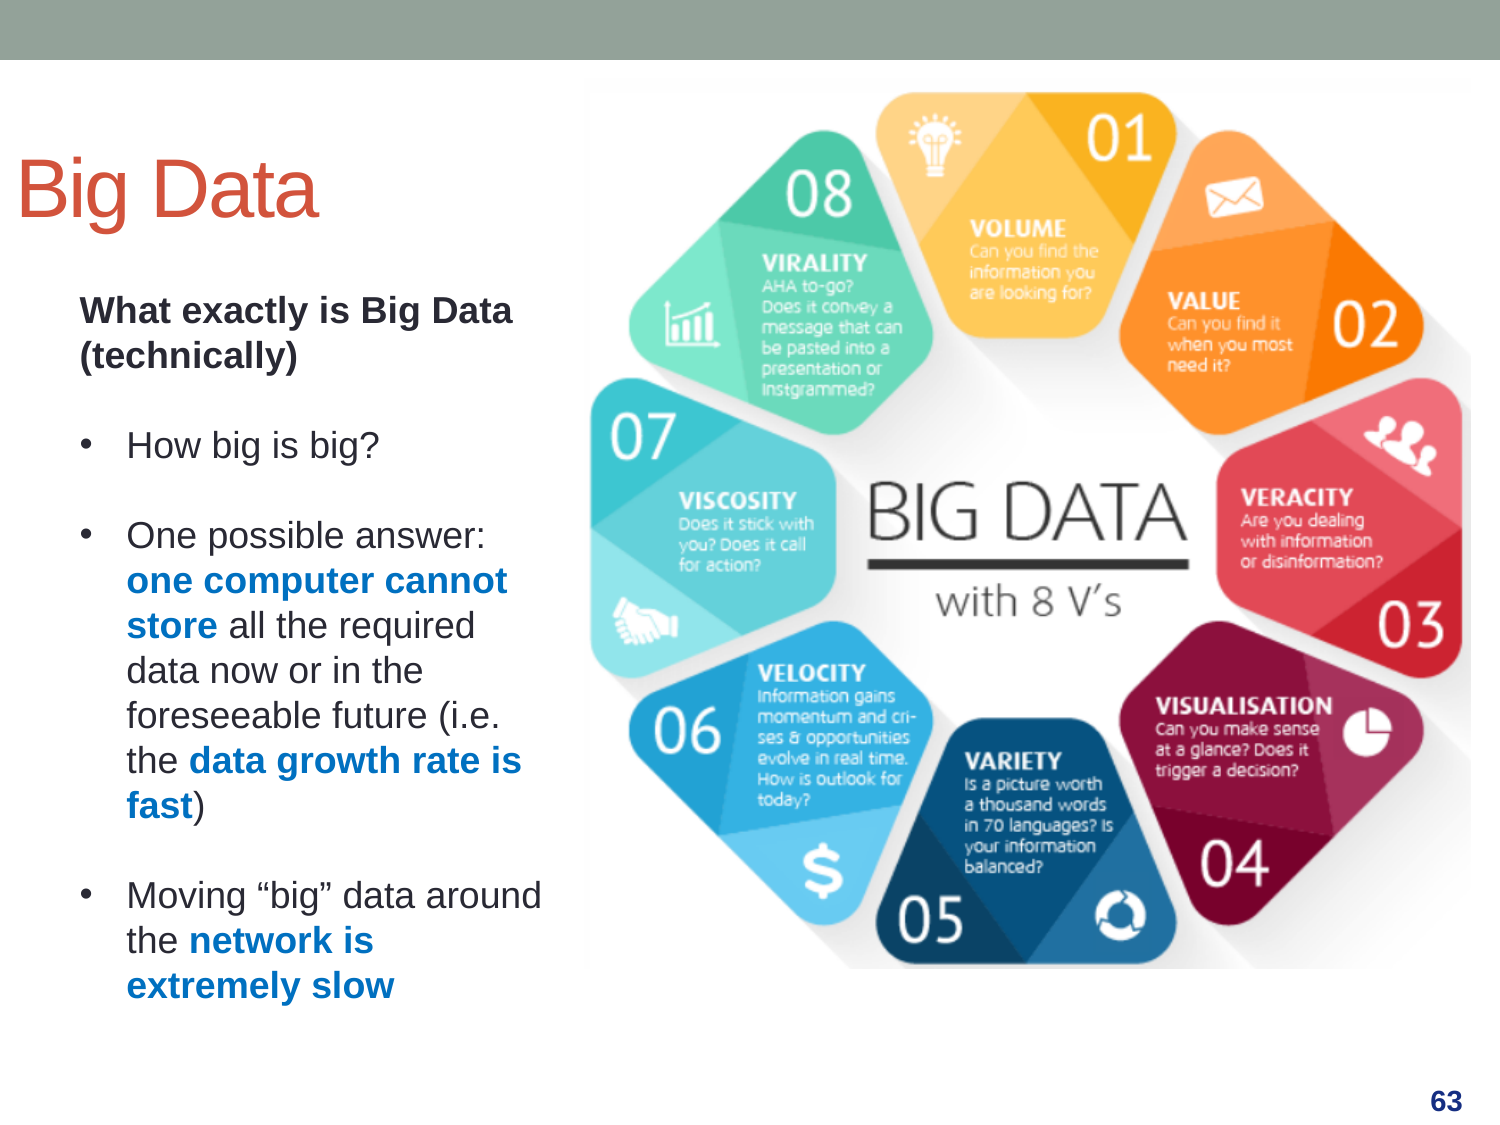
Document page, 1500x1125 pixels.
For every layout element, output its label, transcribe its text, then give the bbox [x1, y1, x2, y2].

picture [584, 77, 1471, 969]
title Big Data [0, 101, 581, 266]
text_box [573, 278, 1483, 1047]
slide_number 63 [1415, 1070, 1499, 1125]
text_box What exactly is Big Data (technically) How big is big? One possible answer: one computer cannot store all the required data now or in the foreseeable future (i.e. the data growth rate is fast) Moving “big” data around the network is extremely slow [64, 278, 573, 1059]
